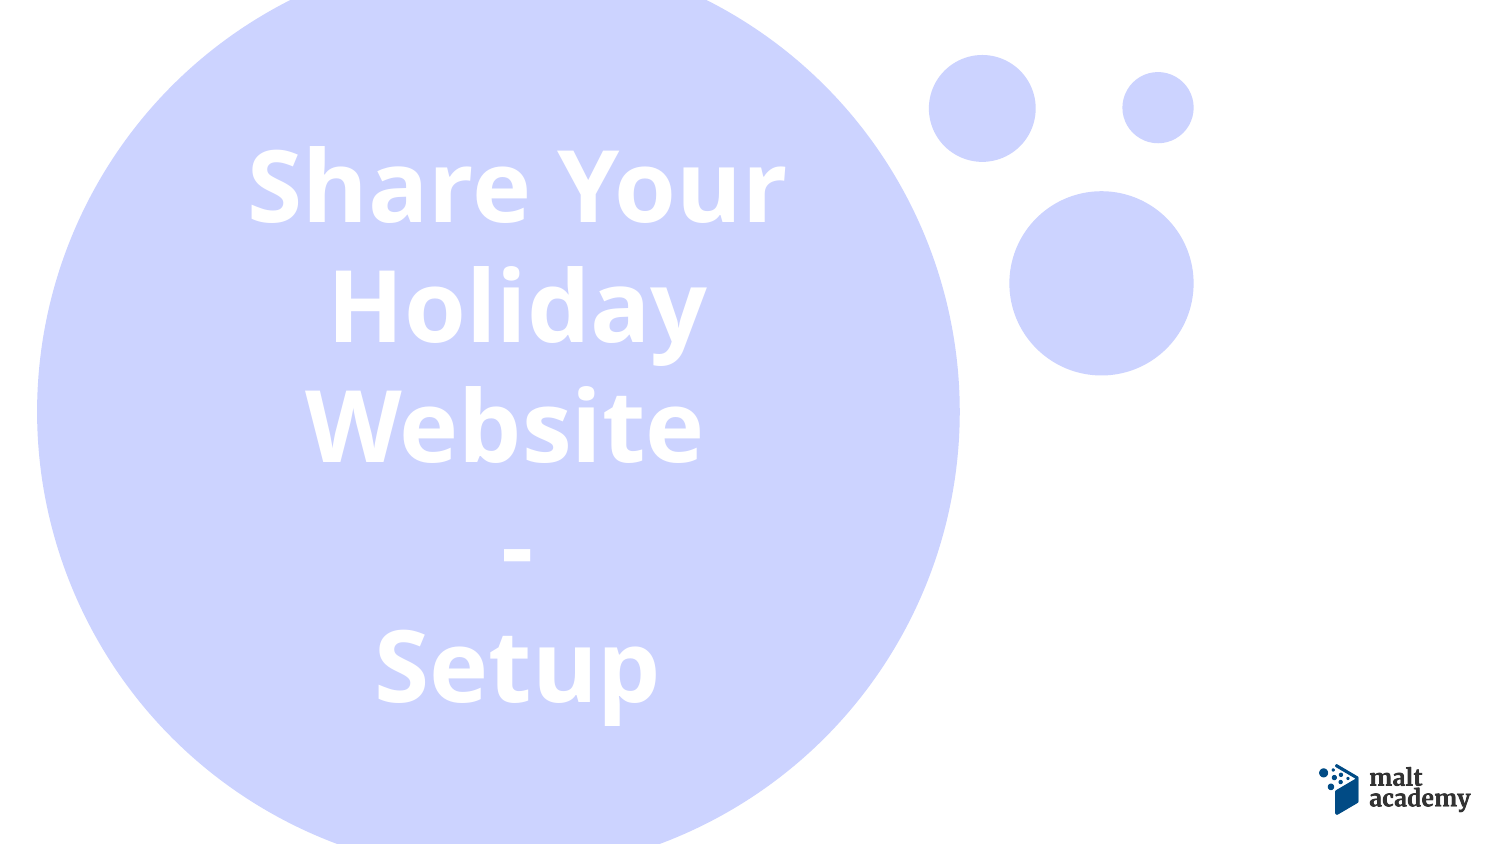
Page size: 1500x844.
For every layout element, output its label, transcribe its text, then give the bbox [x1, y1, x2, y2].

text_box [37, 0, 960, 844]
text_box [928, 54, 1036, 162]
text_box [1122, 72, 1194, 144]
picture [1318, 764, 1471, 815]
text_box Share Your Holiday Website - Setup [156, 107, 880, 388]
text_box [1009, 191, 1194, 376]
